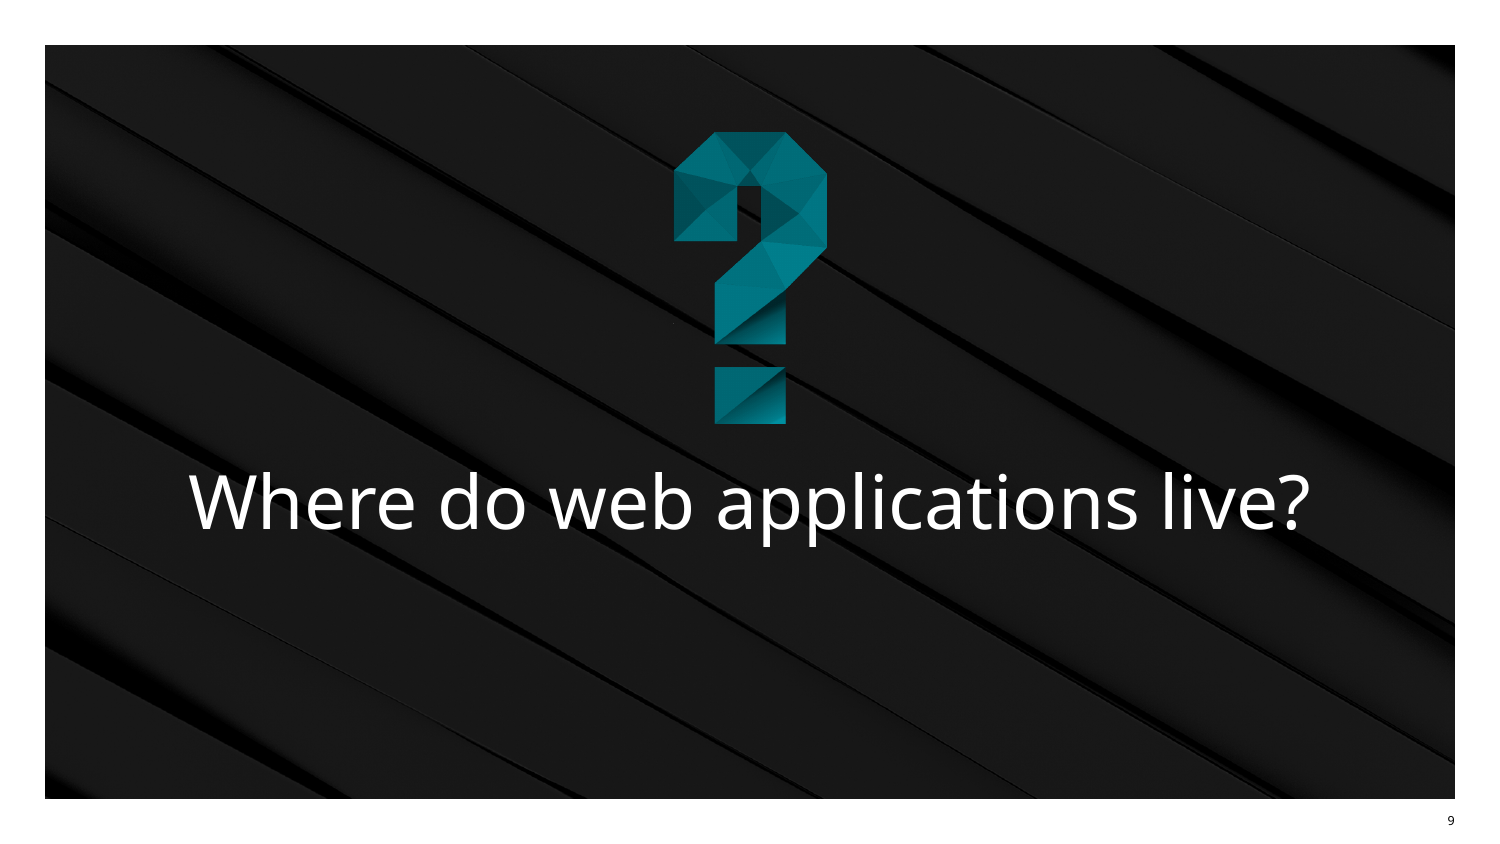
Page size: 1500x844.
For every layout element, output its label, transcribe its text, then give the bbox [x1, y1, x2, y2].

picture [45, 45, 1455, 379]
title Where do web applications live? [0, 379, 1500, 799]
